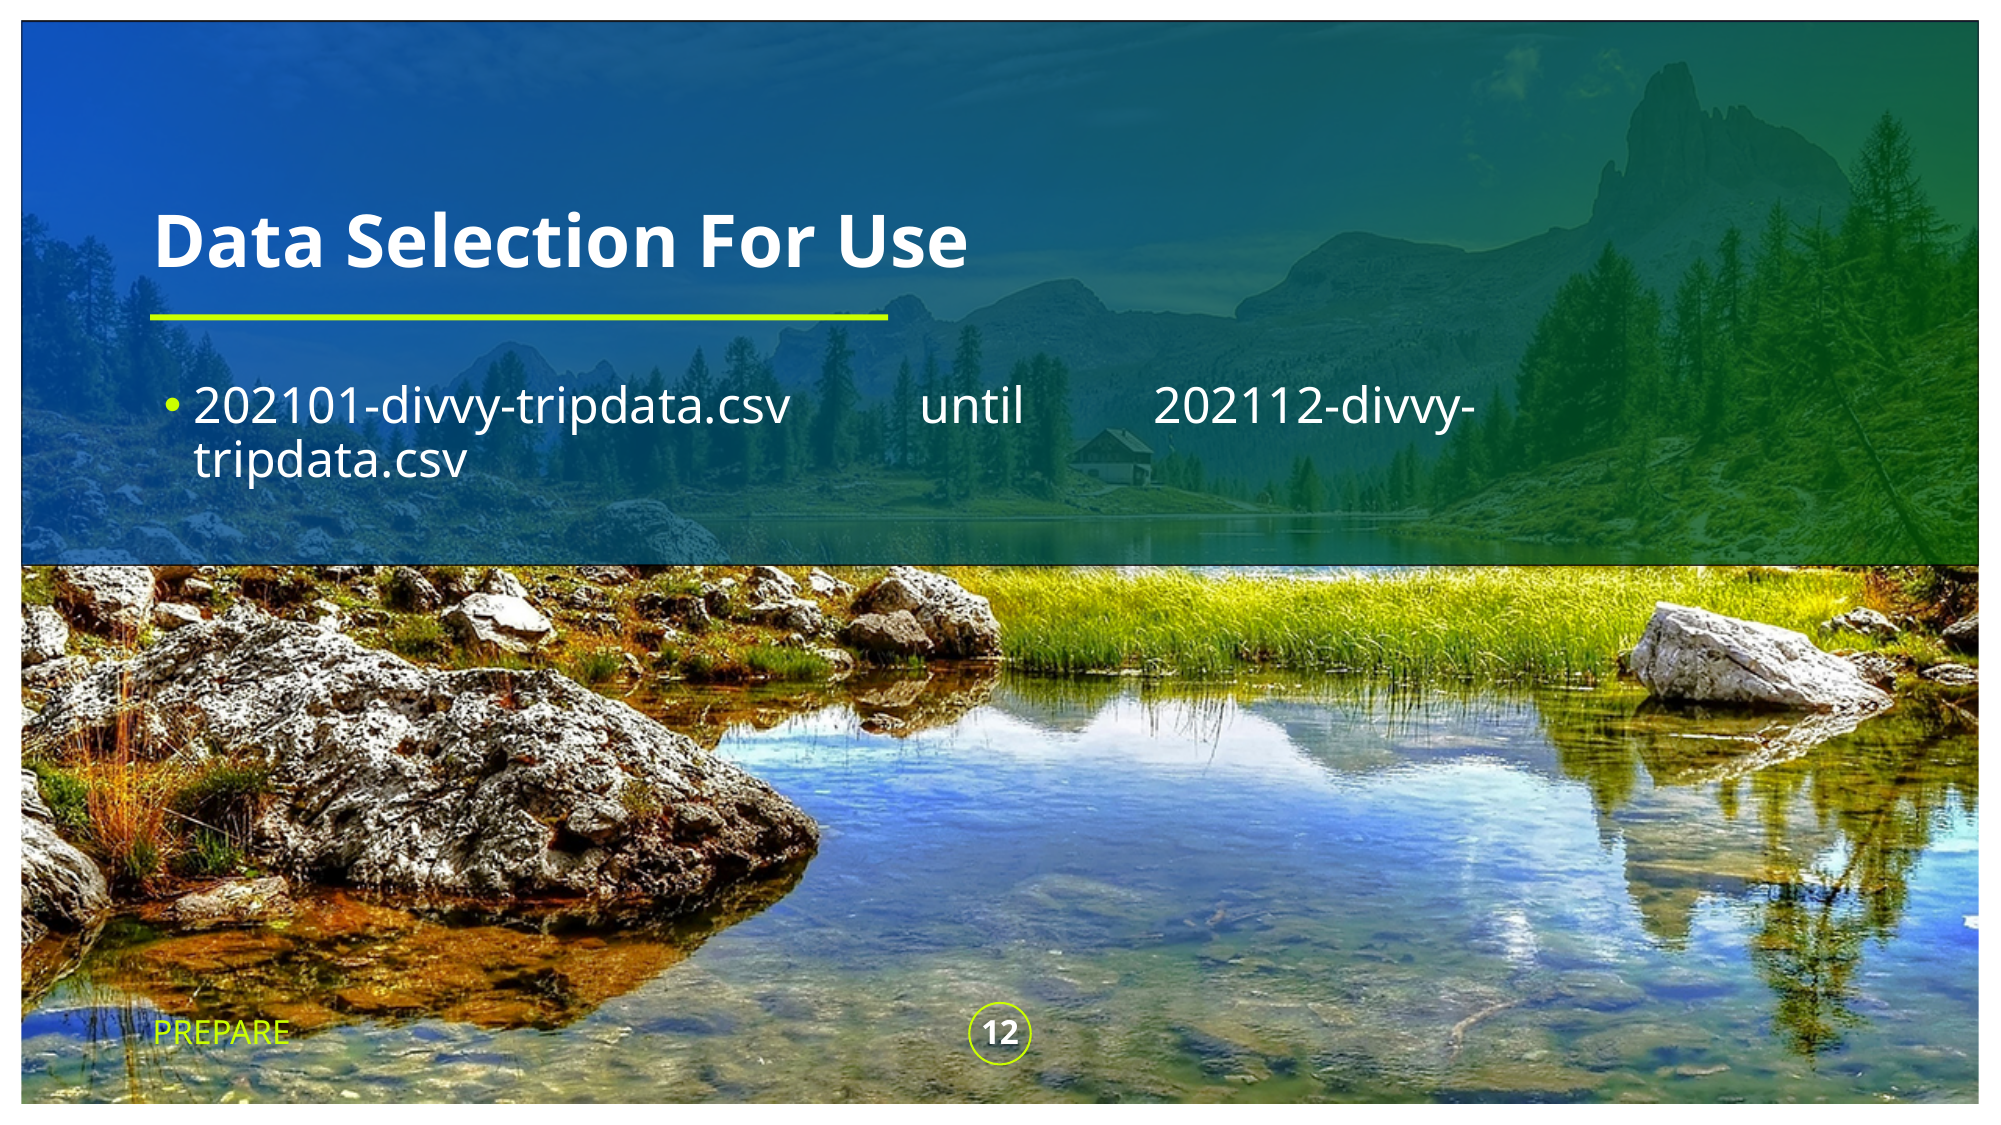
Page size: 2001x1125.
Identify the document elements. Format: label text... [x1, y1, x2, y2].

picture [21, 21, 1979, 1104]
slide_number 12 [954, 1003, 1045, 1064]
list 202101-divvy-tripdata.csv until 202112-divvy-tripdata.csv [148, 372, 1493, 501]
footer PREPARE [137, 1003, 695, 1064]
title Data Selection For Use [138, 179, 1076, 308]
